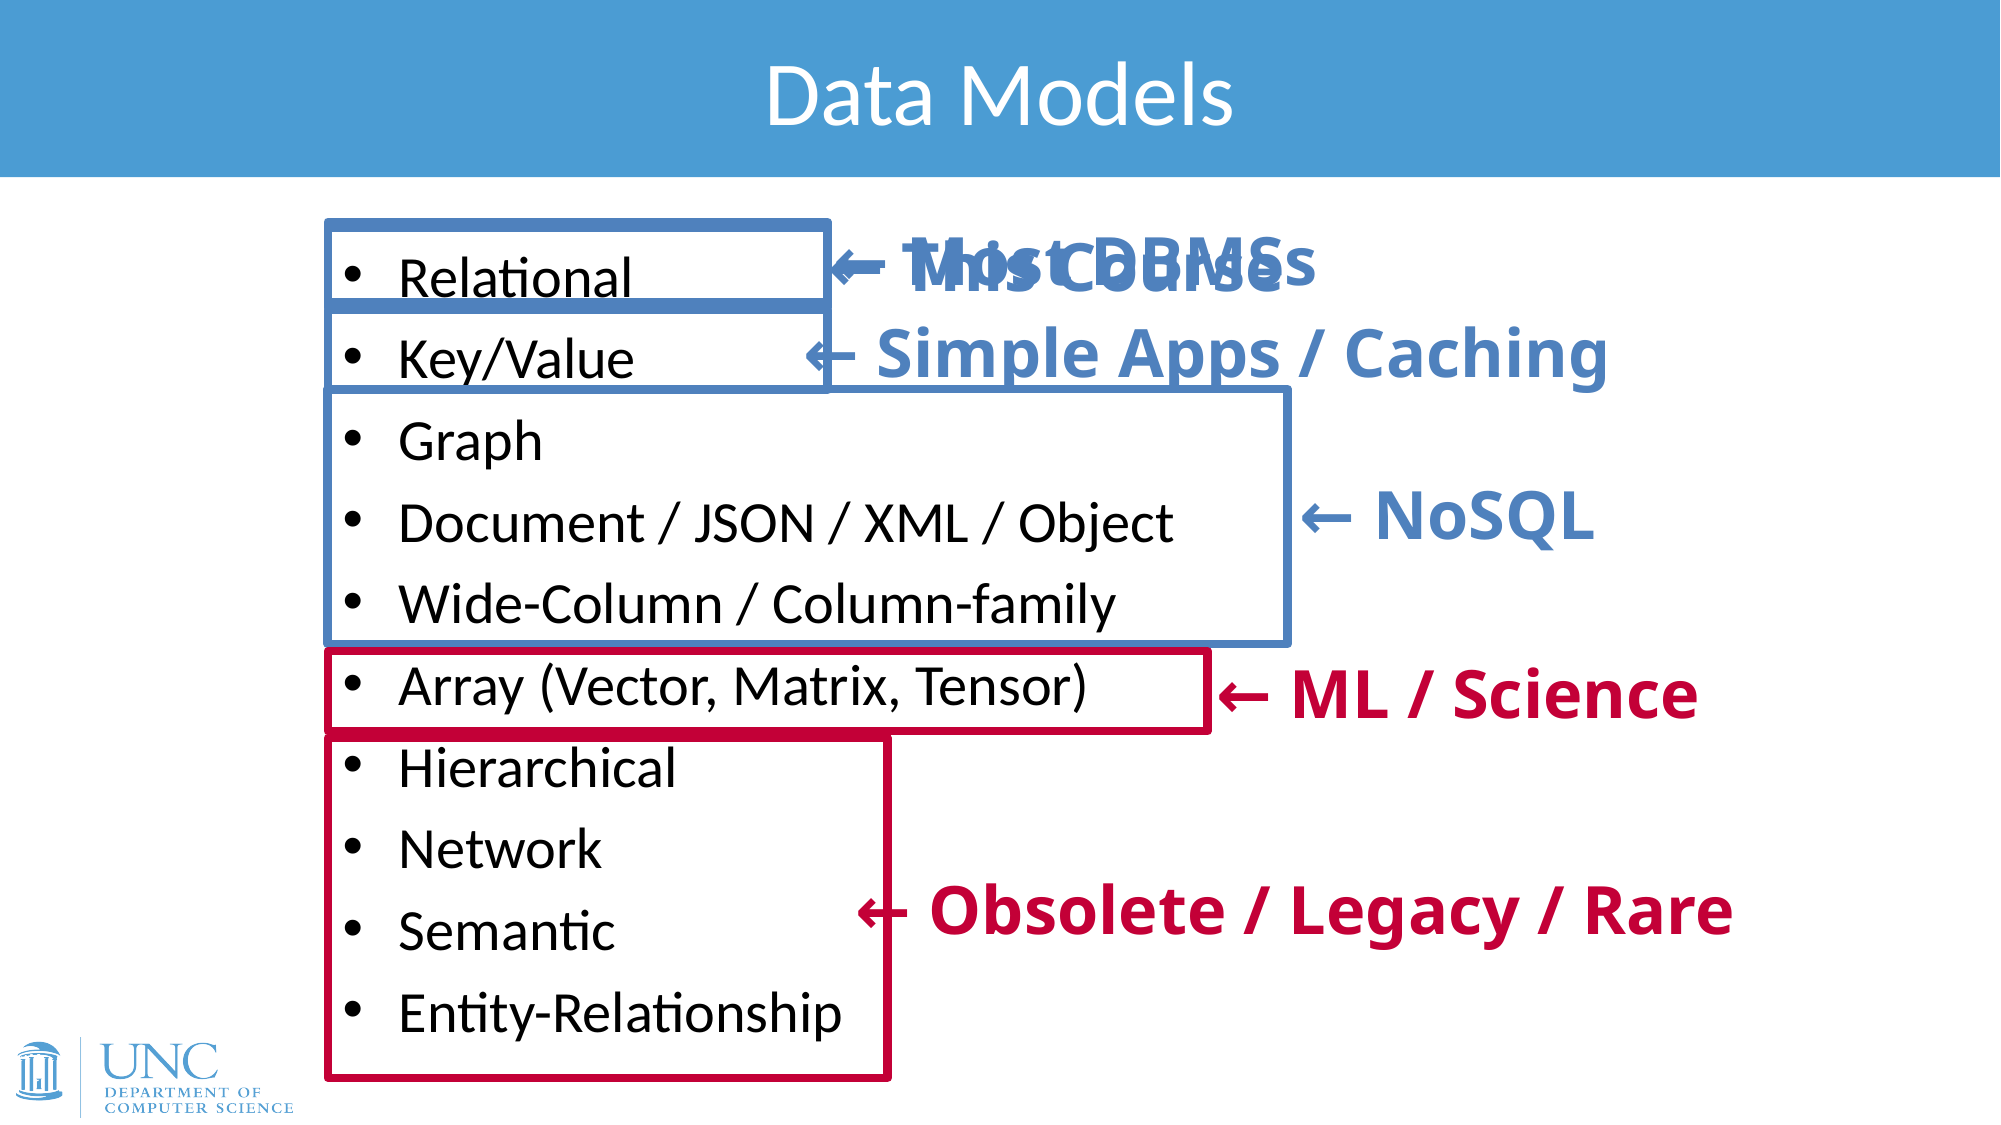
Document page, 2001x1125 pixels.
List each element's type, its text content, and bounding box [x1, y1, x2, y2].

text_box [327, 737, 1692, 1078]
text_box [327, 388, 1596, 643]
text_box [327, 644, 1690, 737]
list Relational Key/Value Graph Document / JSON / XML / Object Wide-Column / Column-family Array (Vector, Matrix, Tensor) Hierarchical Network Semantic Entity-Relationship [1313, 231, 1763, 974]
title Data Models [0, 0, 2000, 178]
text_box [327, 210, 1308, 308]
picture [16, 1037, 293, 1118]
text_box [327, 303, 1572, 400]
